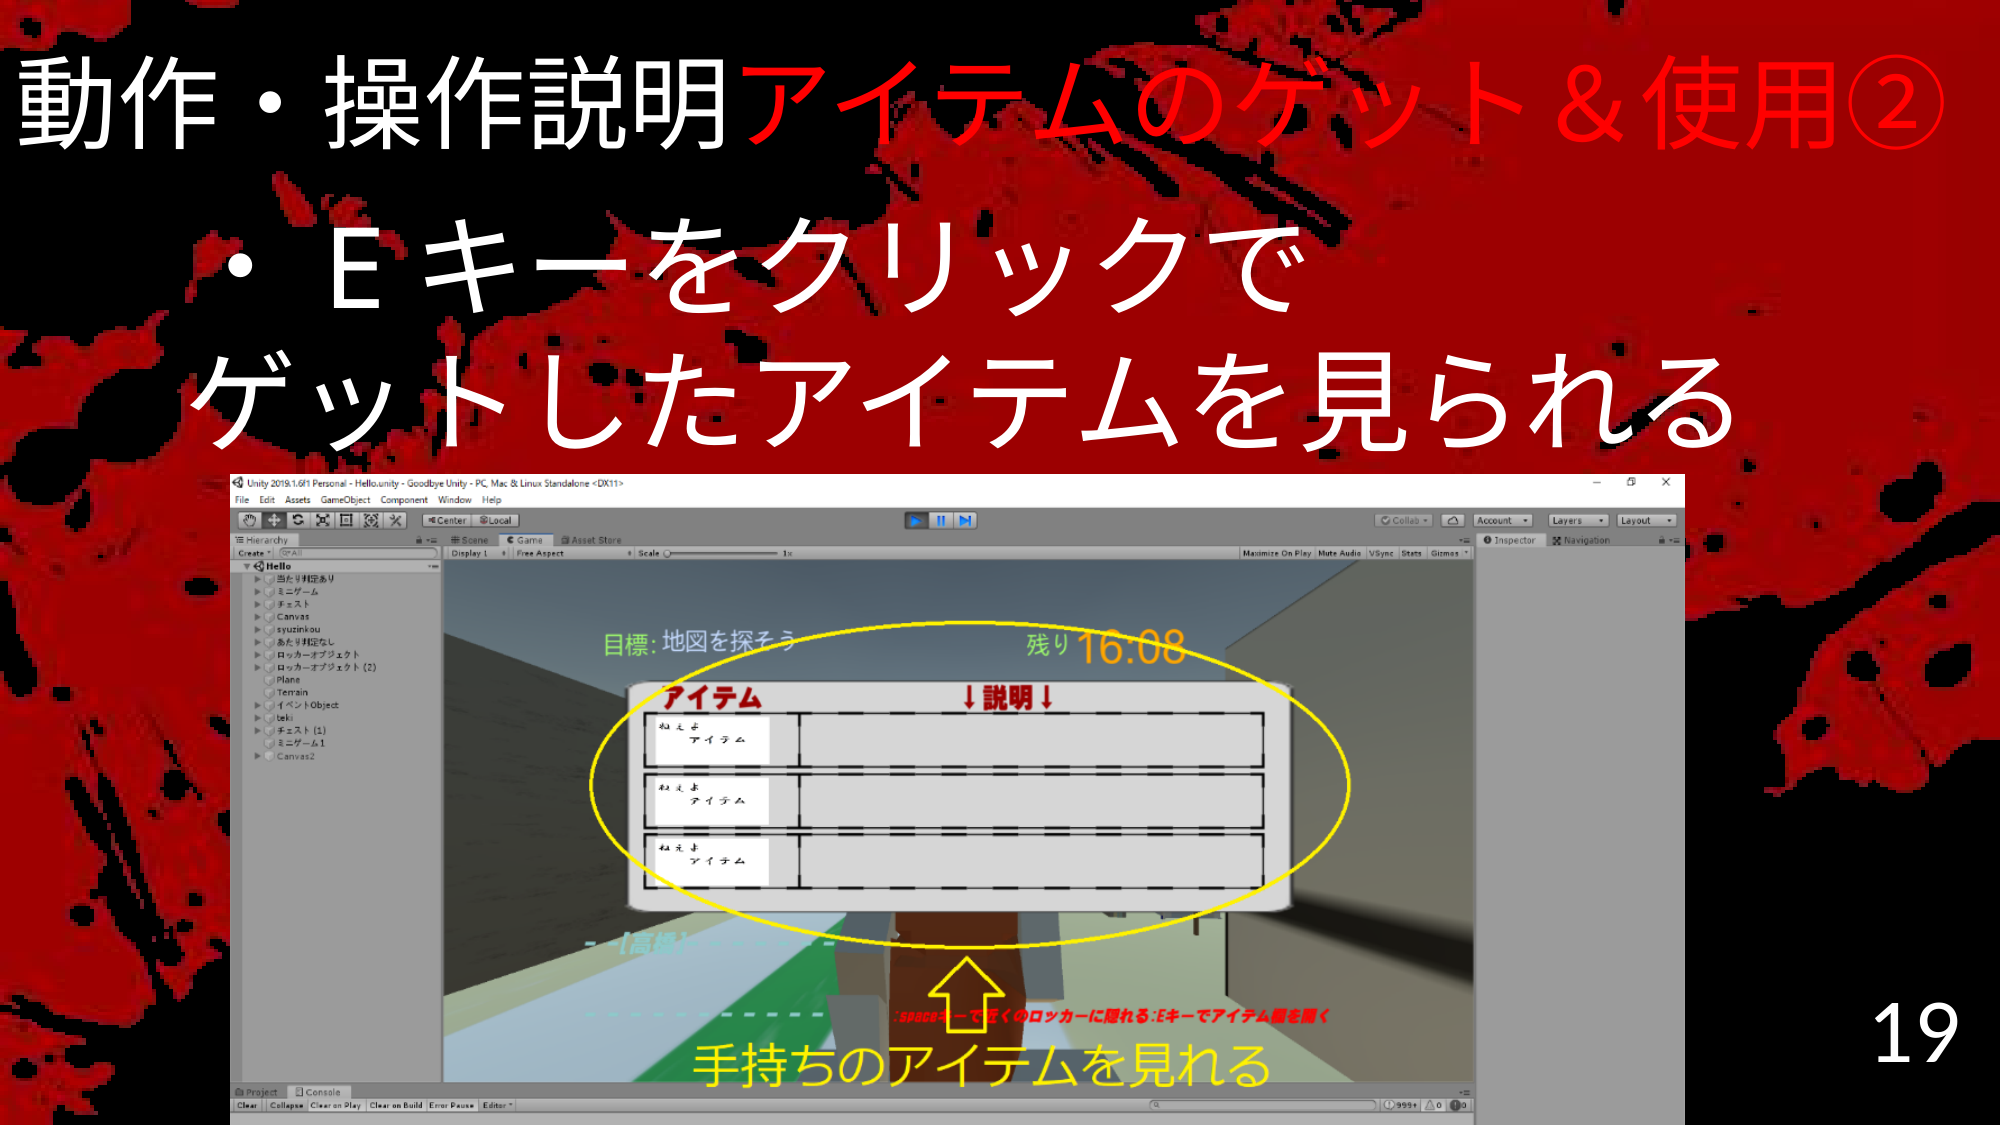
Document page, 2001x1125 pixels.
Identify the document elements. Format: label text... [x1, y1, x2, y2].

picture [0, 218, 2000, 1125]
text_box ・Eキーをクリックで ゲットしたアイテムを見られる [169, 188, 1831, 474]
slide_number 19 [1685, 995, 1976, 1056]
title 動作・操作説明アイテムのゲット＆使用② [0, 0, 2000, 218]
